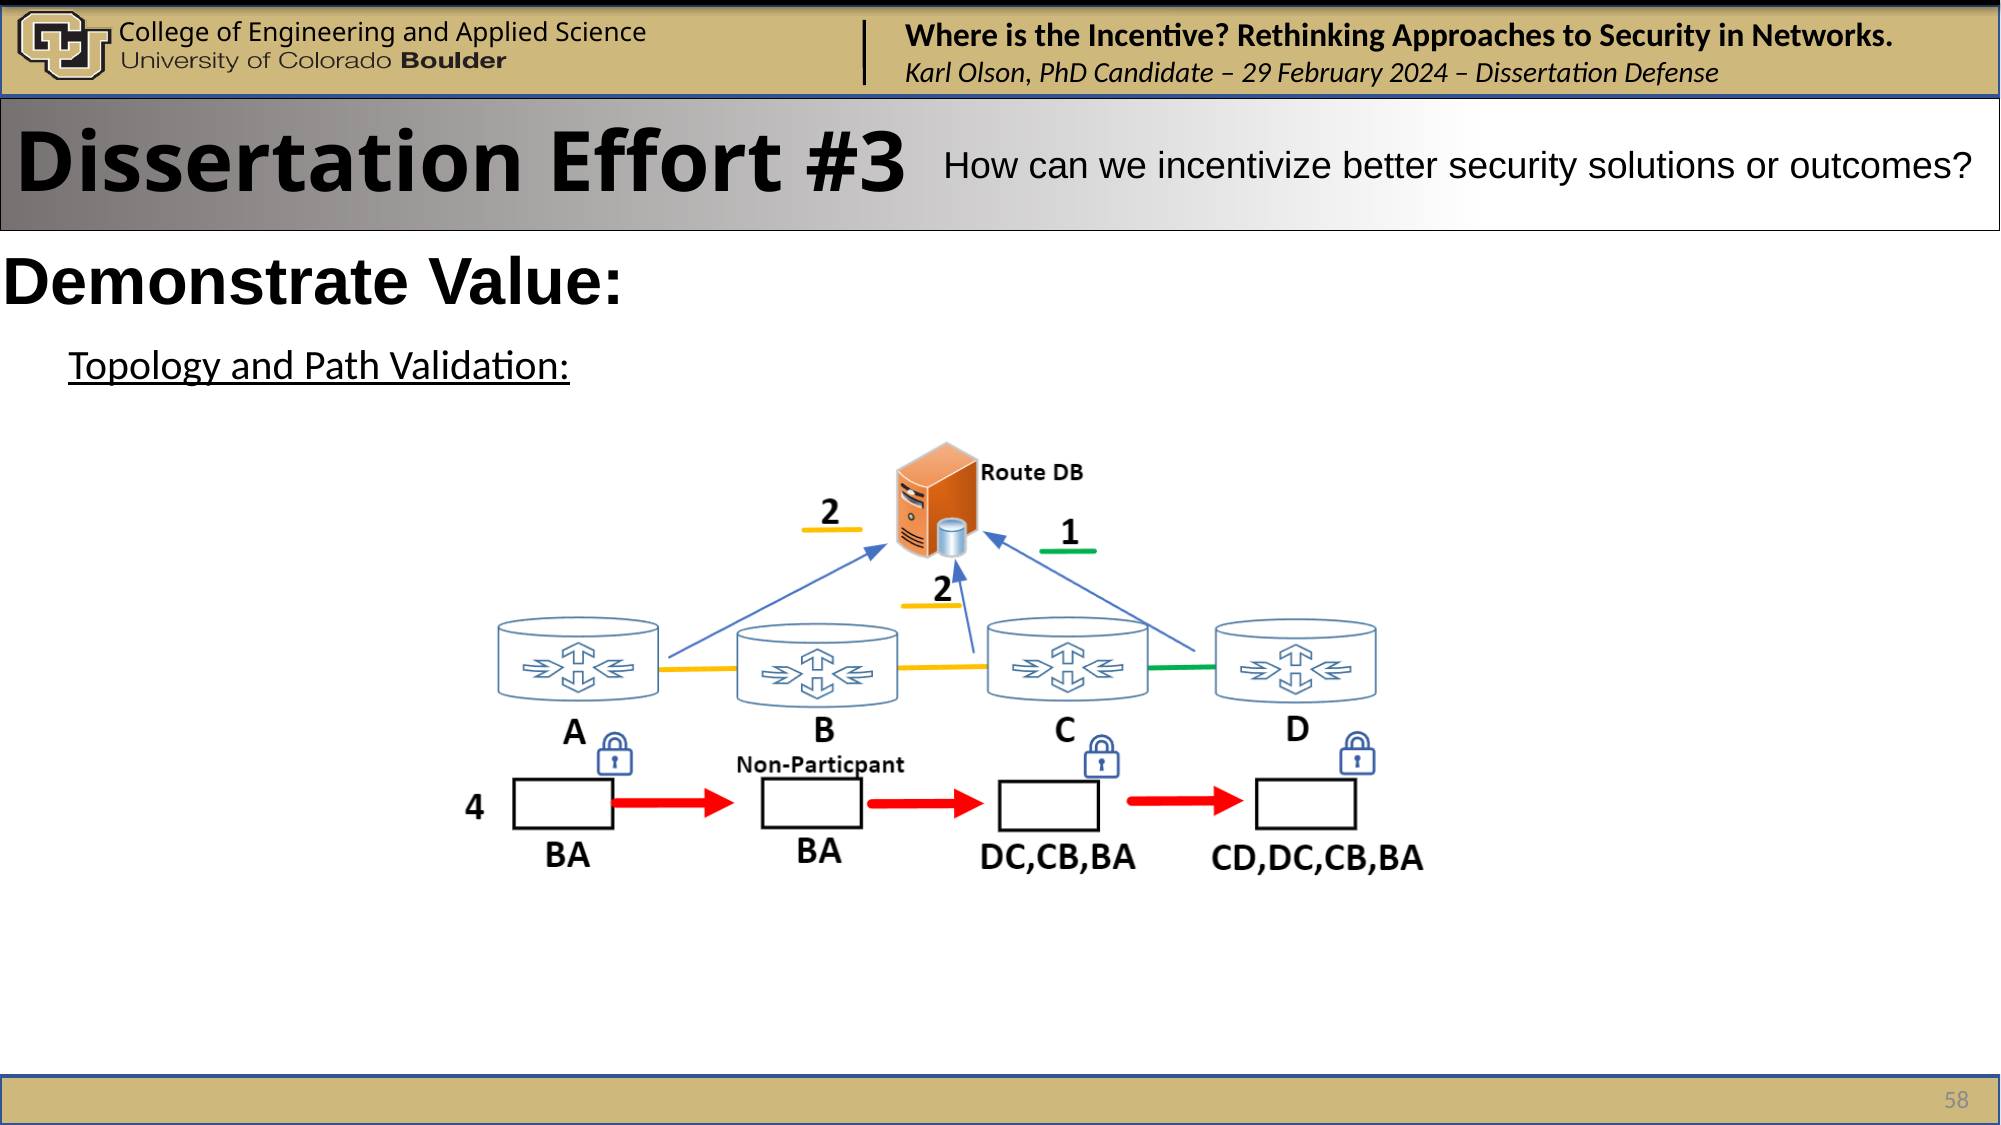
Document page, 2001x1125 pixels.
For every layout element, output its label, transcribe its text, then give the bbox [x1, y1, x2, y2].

text_box Demonstrate Value: [0, 230, 744, 326]
text_box Dissertation Effort #3 [0, 98, 2000, 231]
text_box How can we incentivize better security solutions or outcomes? [928, 133, 2000, 193]
text_box Topology and Path Validation: [53, 330, 844, 395]
picture [434, 401, 1466, 934]
